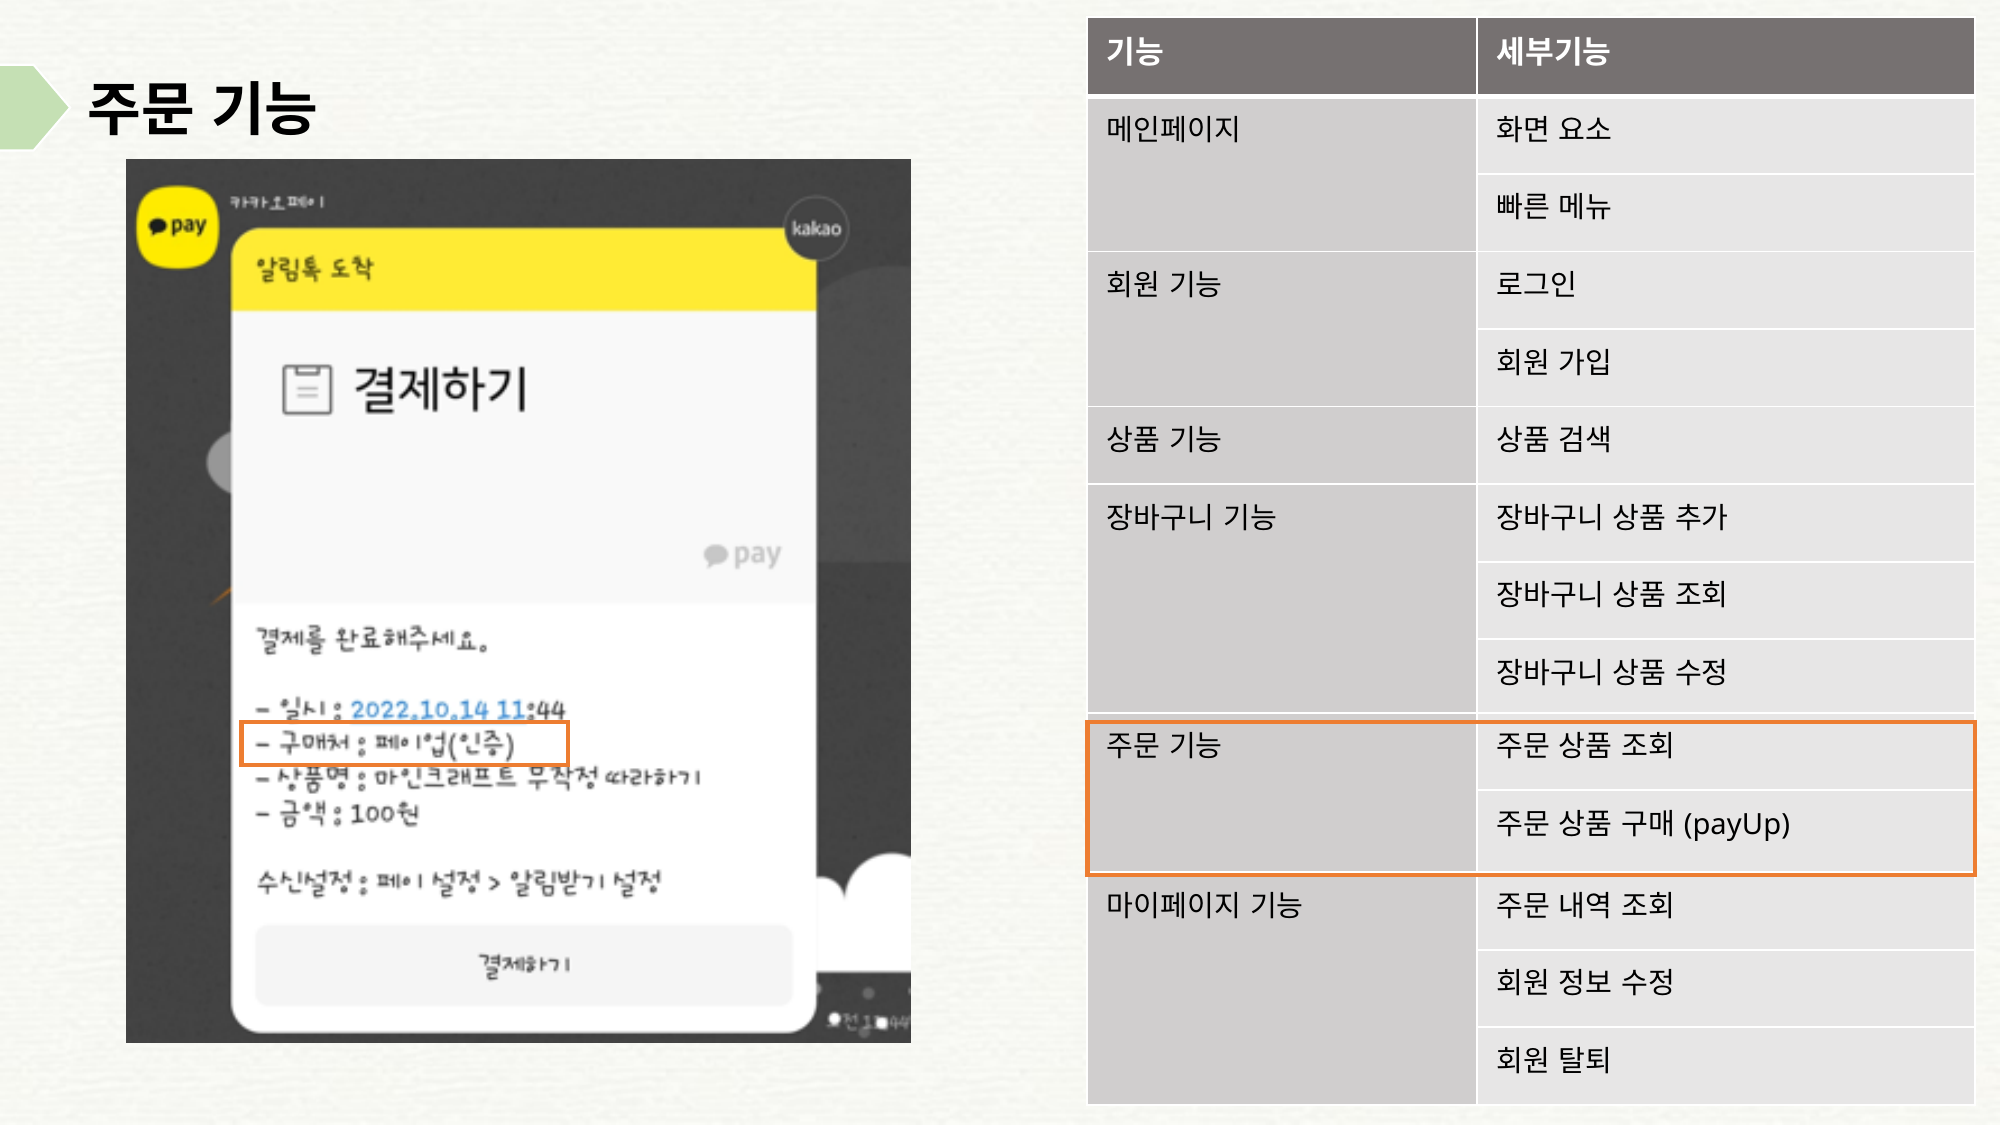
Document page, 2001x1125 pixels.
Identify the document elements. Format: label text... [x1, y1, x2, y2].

table_cell 빠른 메뉴 [1478, 175, 1974, 251]
table_cell 주문 내역 조회 [1478, 876, 1974, 949]
text_box 주문 기능 [73, 64, 805, 150]
picture [0, 0, 2000, 1125]
text_box [0, 63, 72, 152]
text_box [1086, 721, 1976, 876]
table_cell 주문 기능 [1088, 714, 1476, 721]
table_cell 화면 요소 [1478, 99, 1974, 173]
table_cell 로그인 [1478, 252, 1974, 328]
table_cell 주문 상품 조회 [1478, 714, 1974, 721]
table_cell 상품 기능 [1088, 407, 1476, 483]
table_cell 마이페이지 기능 [1088, 876, 1476, 1104]
table_header 세부기능 [1478, 18, 1974, 94]
table_cell 회원 탈퇴 [1478, 1028, 1974, 1104]
table_cell 회원 가입 [1478, 330, 1974, 406]
table_header 기능 [1088, 18, 1476, 94]
table_cell 회원 기능 [1088, 252, 1476, 406]
table_cell 장바구니 상품 추가 [1478, 485, 1974, 561]
table_cell 장바구니 상품 조회 [1478, 563, 1974, 638]
table_cell 장바구니 상품 수정 [1478, 640, 1974, 712]
table_cell 회원 정보 수정 [1478, 951, 1974, 1026]
table_cell 장바구니 기능 [1088, 485, 1476, 712]
table_cell 메인페이지 [1088, 99, 1476, 251]
table_cell 상품 검색 [1478, 407, 1974, 483]
